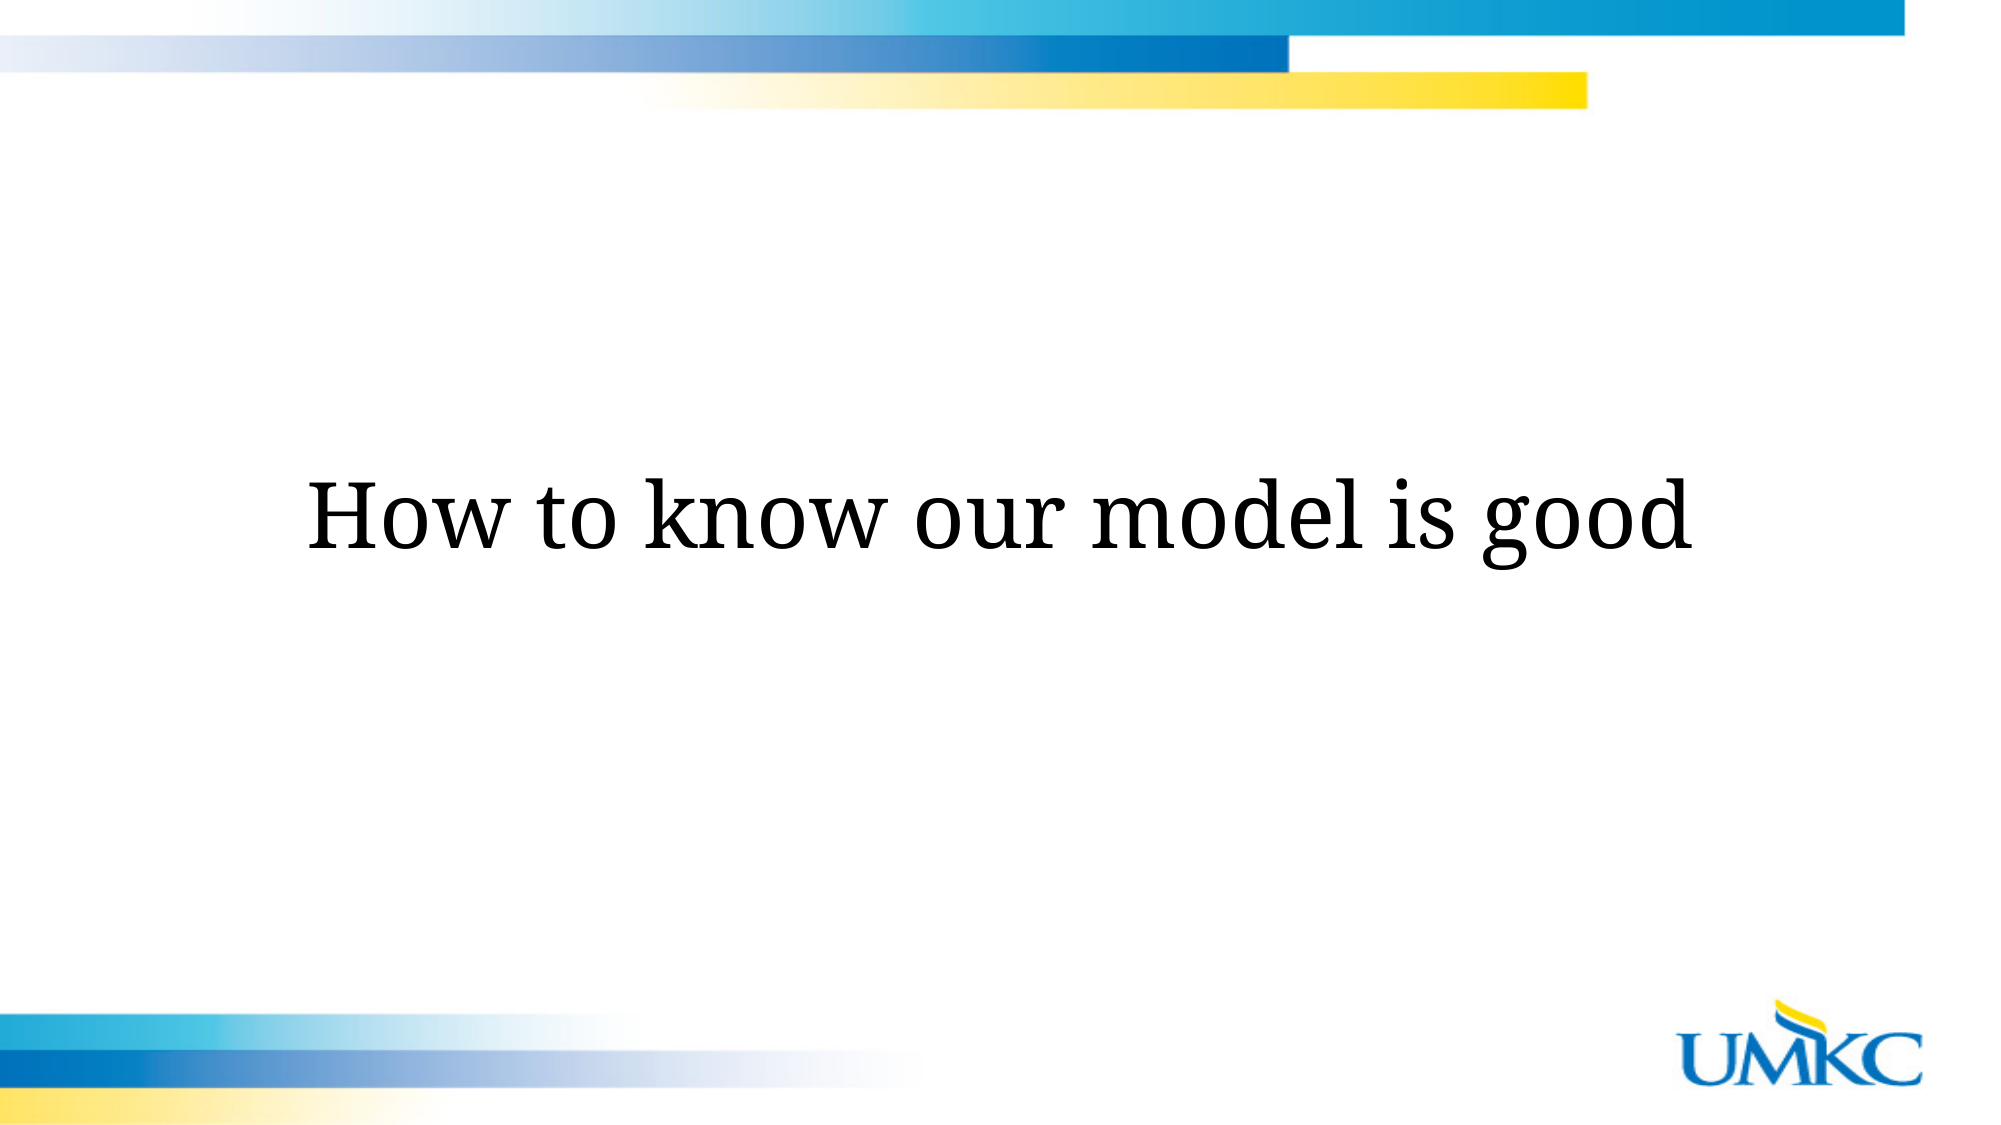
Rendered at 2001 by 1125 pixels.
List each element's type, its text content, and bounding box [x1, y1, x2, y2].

picture [0, 0, 2001, 1125]
text_box How to know our model is good [163, 388, 1837, 636]
